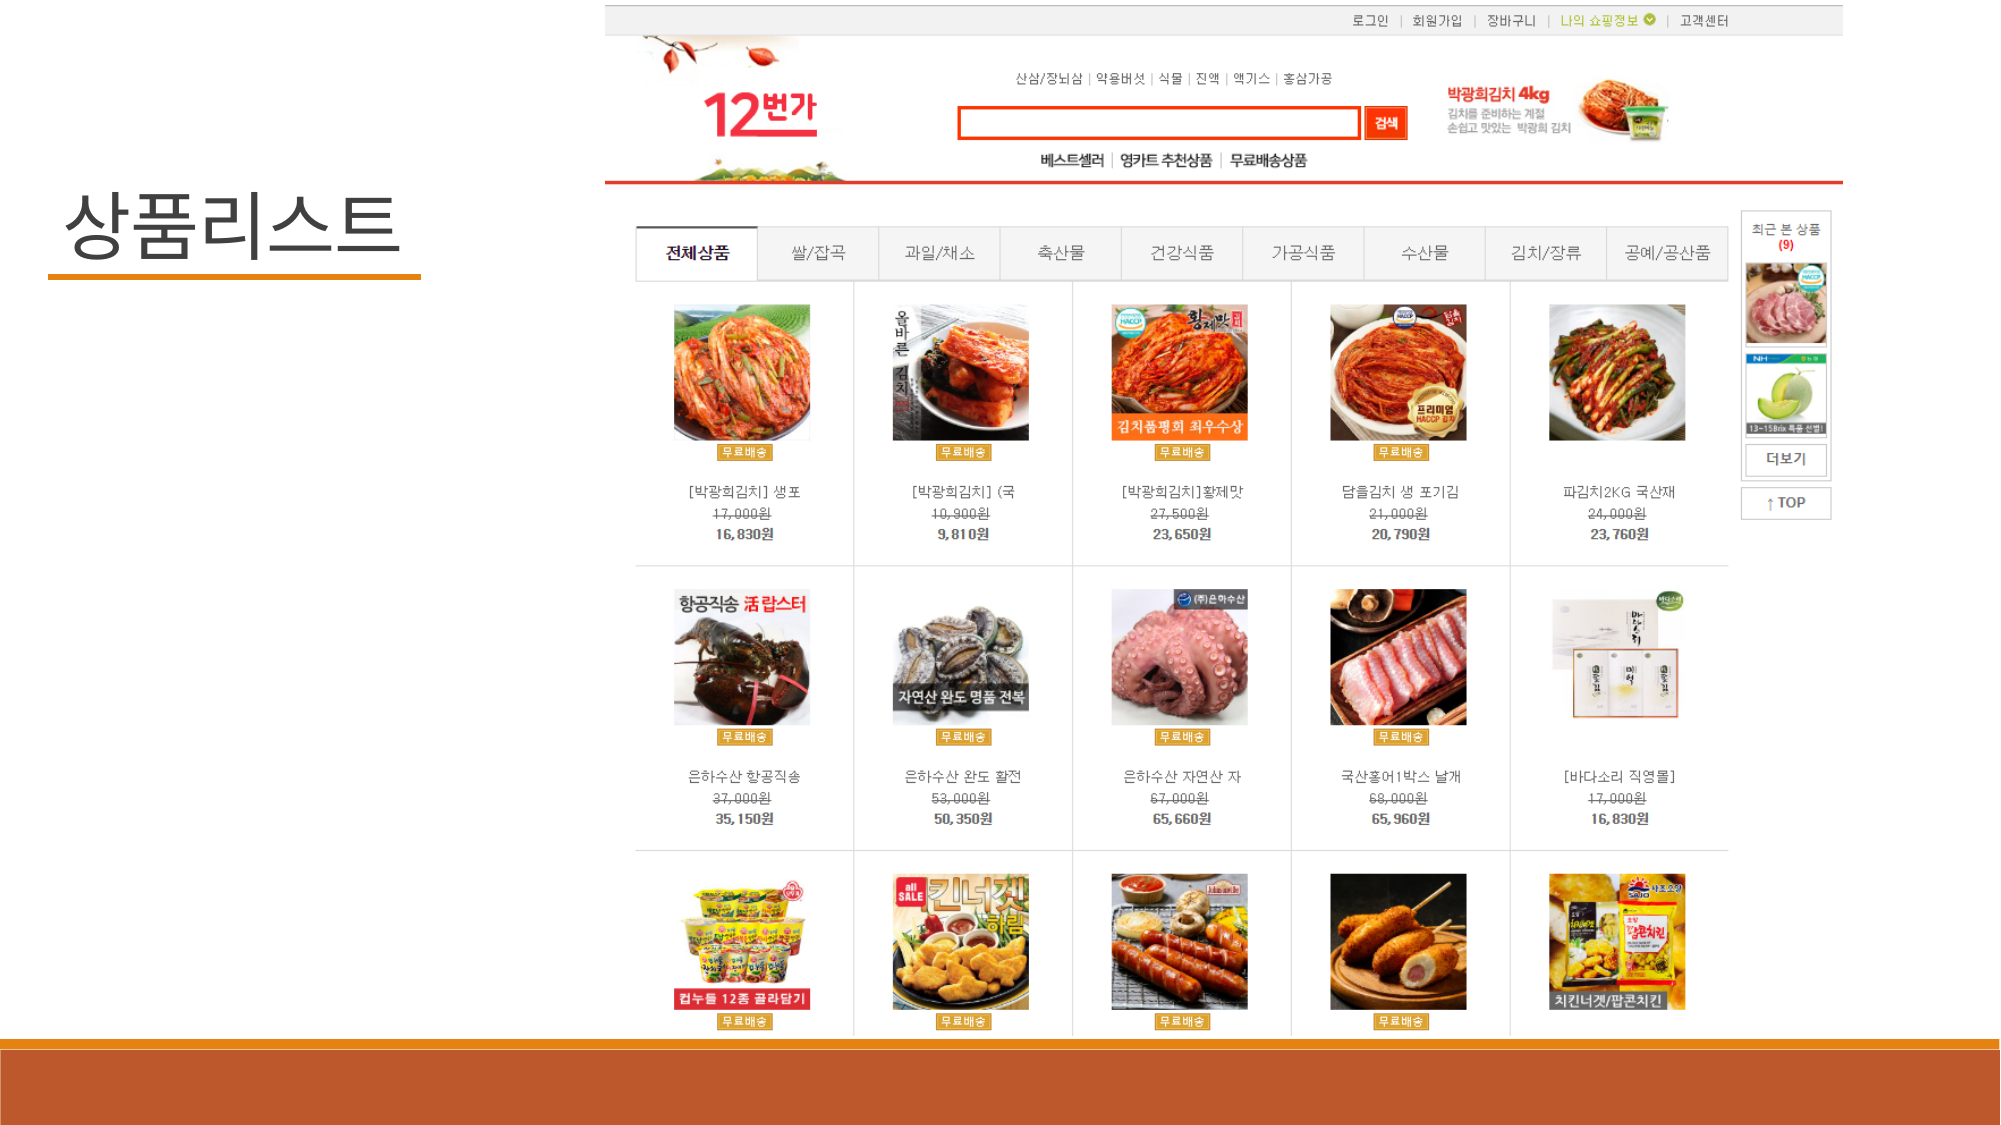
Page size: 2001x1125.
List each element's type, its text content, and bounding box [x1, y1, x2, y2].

text_box 상품리스트 [47, 0, 445, 277]
picture [604, 3, 1843, 1036]
